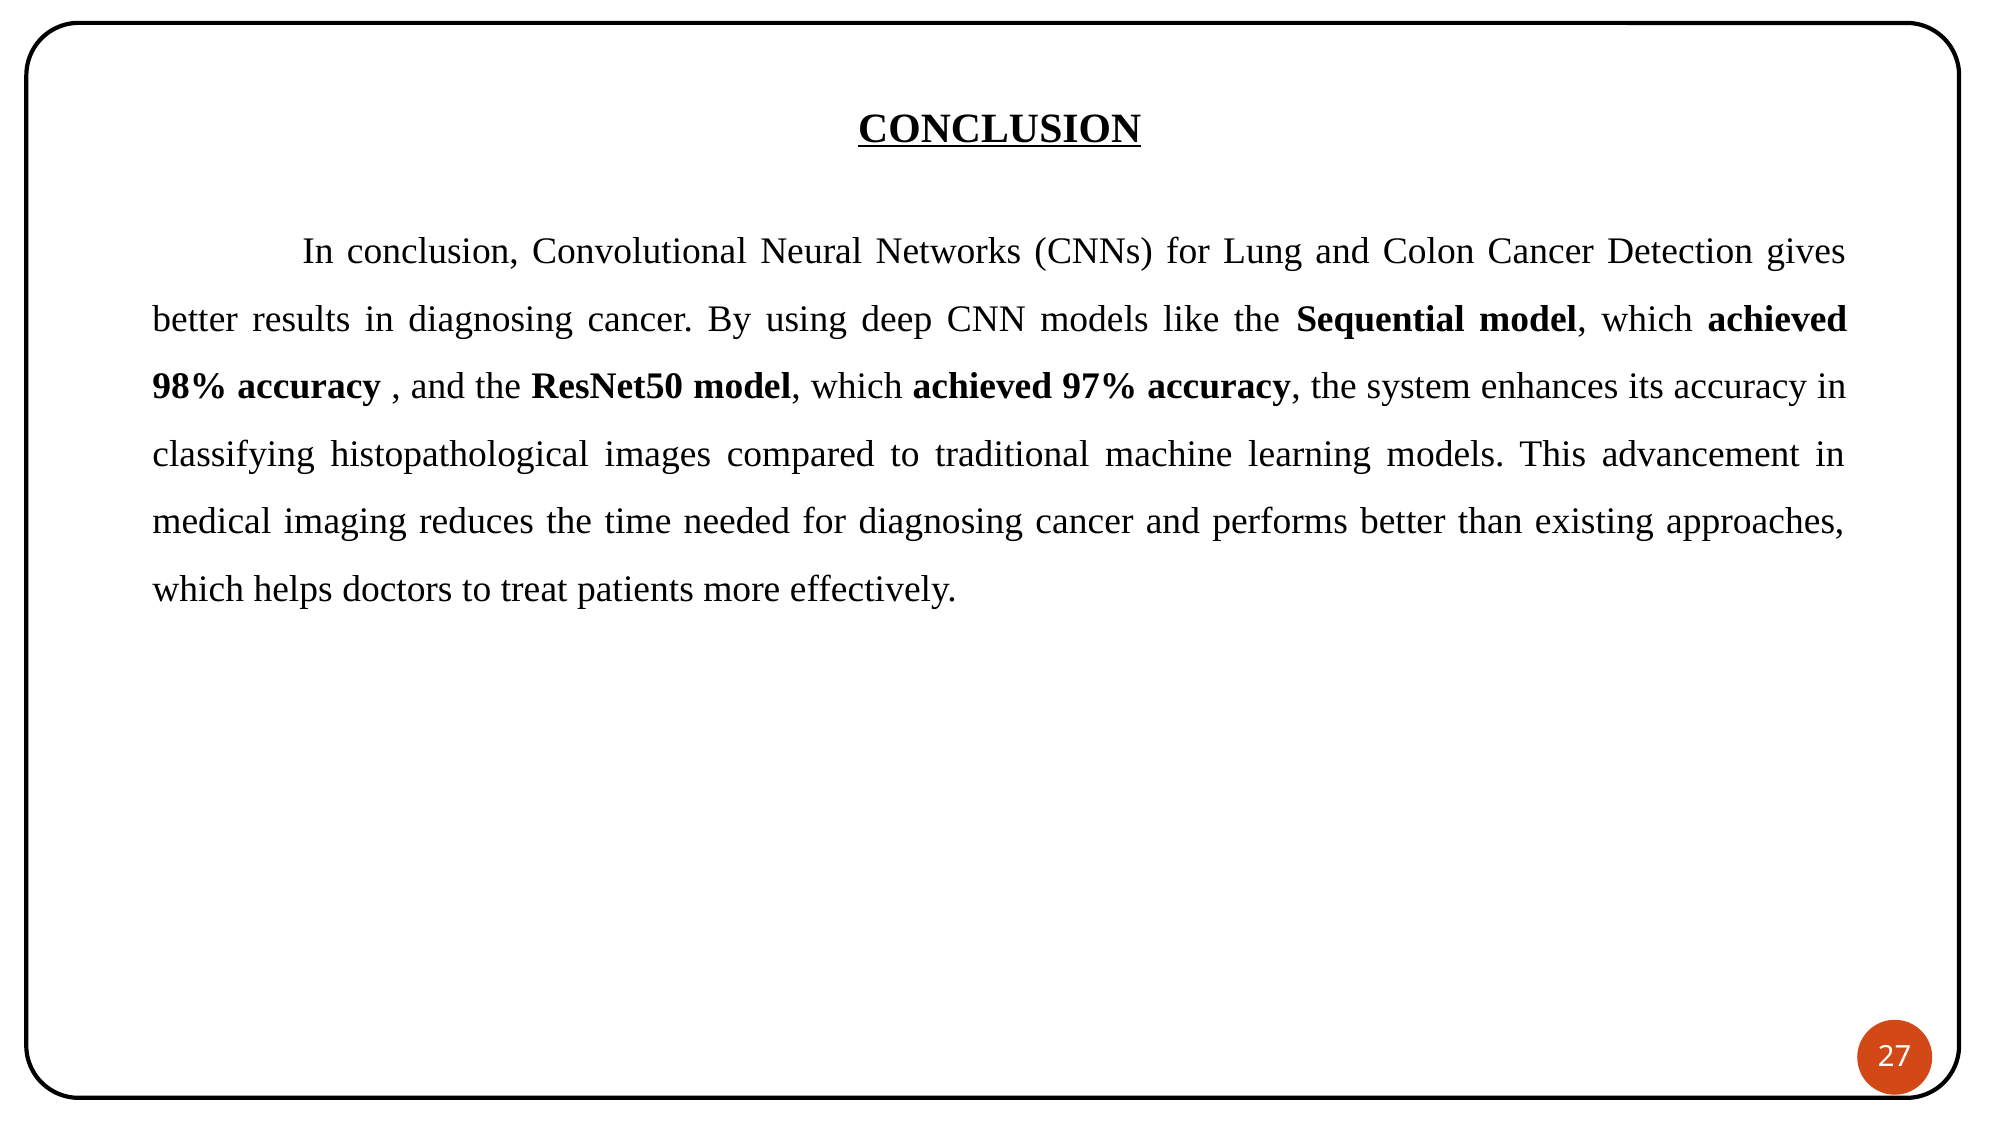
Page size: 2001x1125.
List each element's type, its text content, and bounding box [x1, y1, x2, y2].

text_box 27 [1857, 1019, 1933, 1095]
text_box [26, 22, 1960, 1098]
